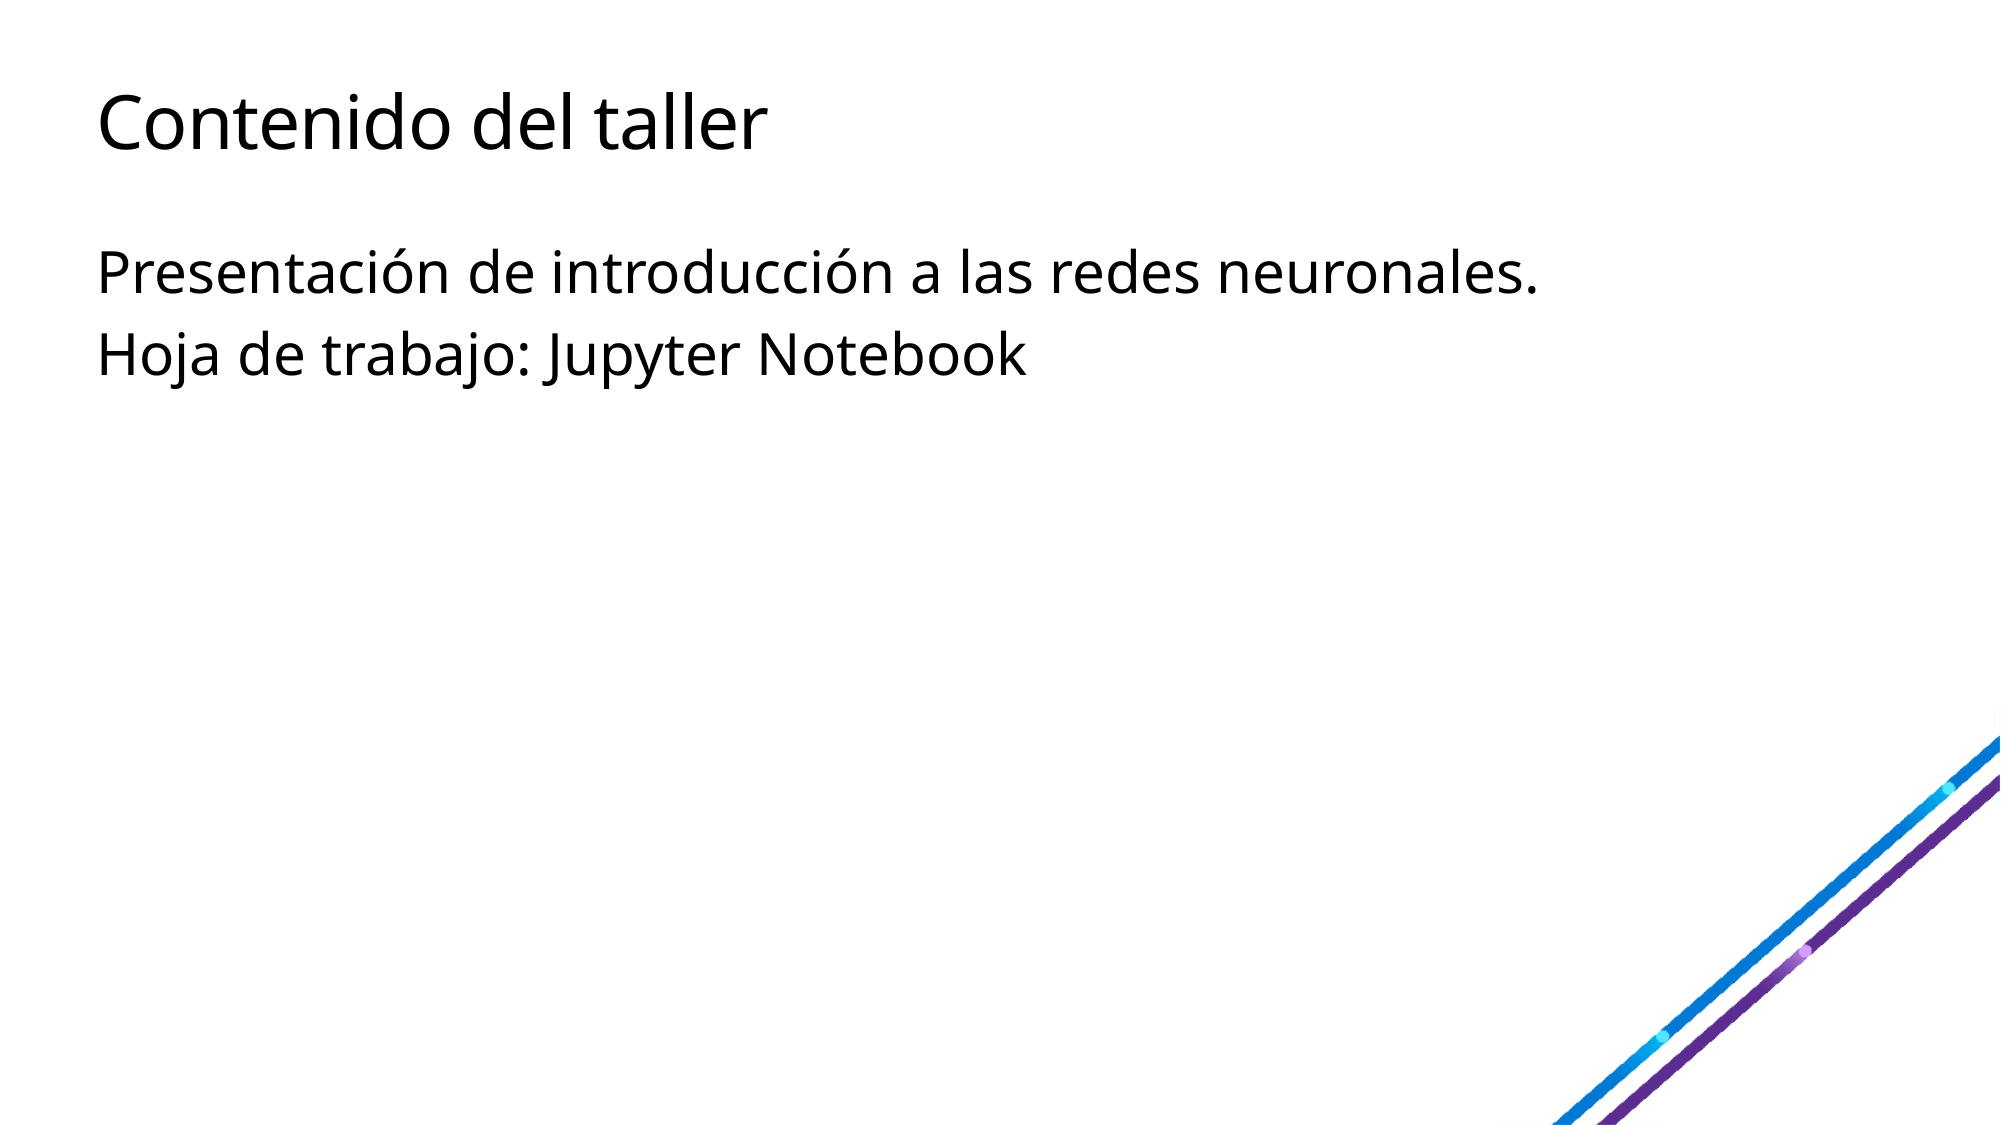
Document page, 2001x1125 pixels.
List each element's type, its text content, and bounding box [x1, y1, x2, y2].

title Contenido del taller [96, 75, 1904, 166]
list Presentación de introducción a las redes neuronales. Hoja de trabajo: Jupyter Notebook [96, 235, 1904, 391]
picture [1554, 738, 1999, 1124]
